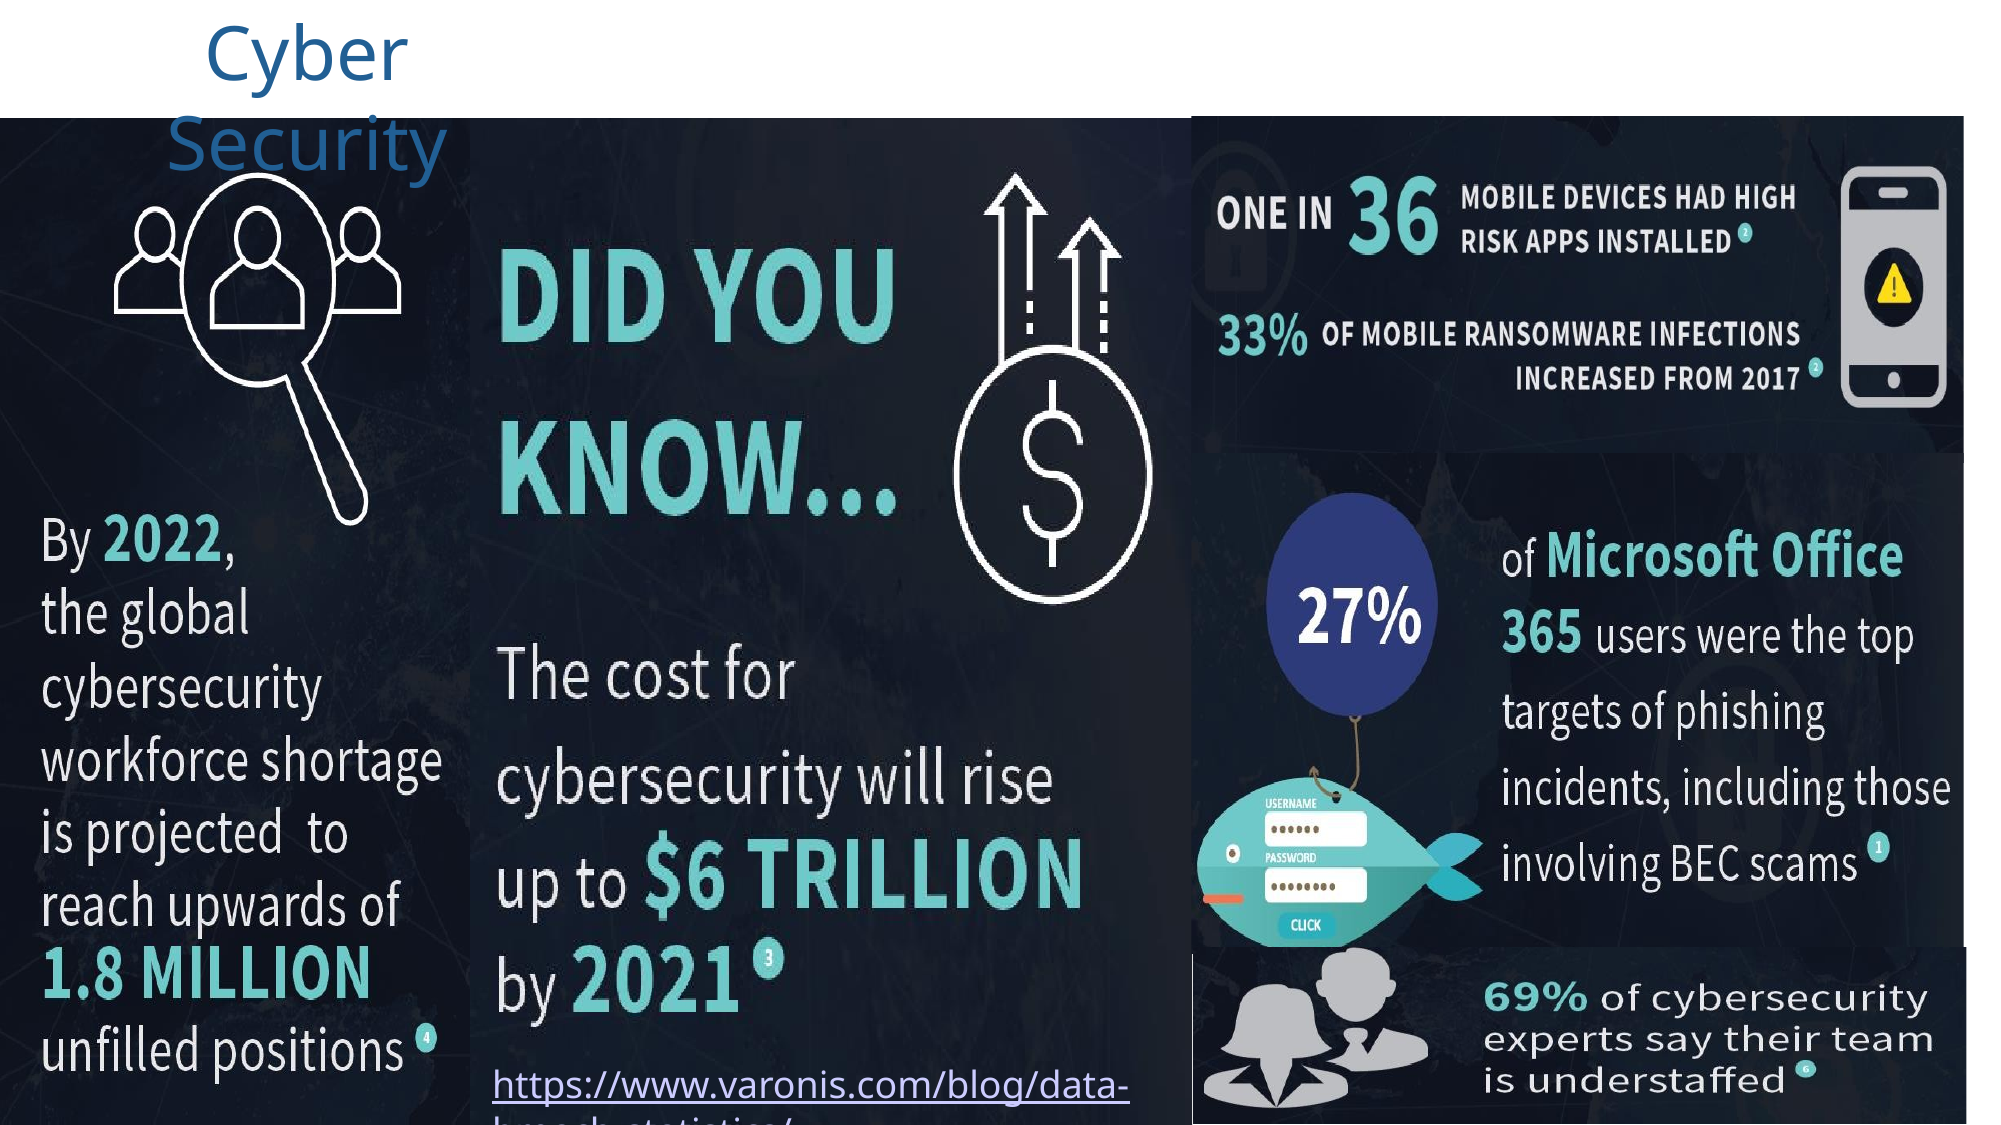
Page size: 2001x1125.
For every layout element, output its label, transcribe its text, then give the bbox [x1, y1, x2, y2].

text_box Cyber Security [59, 3, 553, 98]
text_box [0, 115, 1967, 1125]
